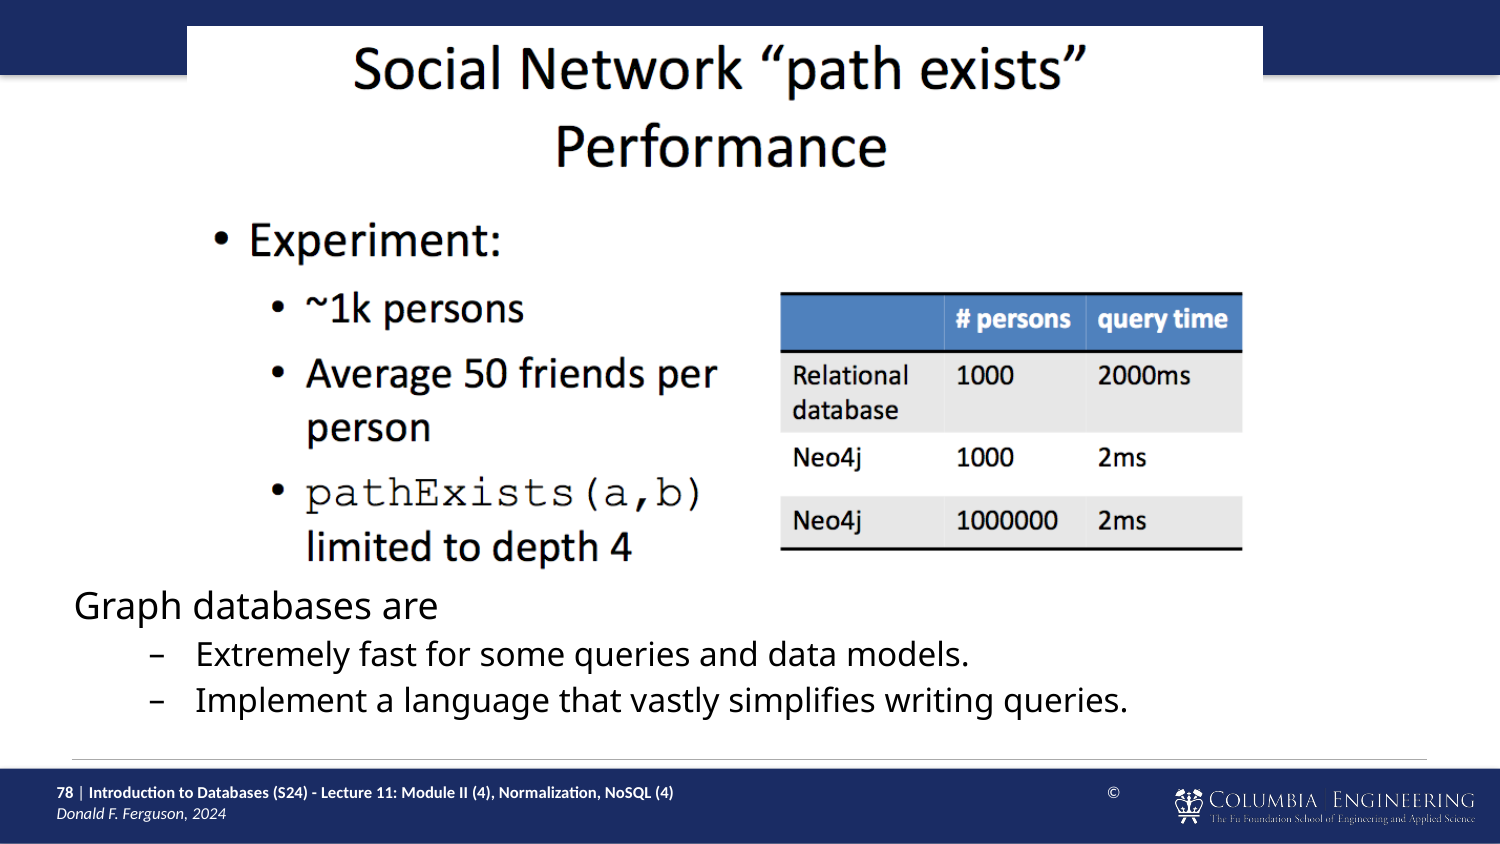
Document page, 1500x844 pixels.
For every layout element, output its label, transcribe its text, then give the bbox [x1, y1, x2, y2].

picture [187, 25, 1264, 579]
list Graph databases are Extremely fast for some queries and data models. Implement a language that vastly simplifies writing queries. [73, 581, 1430, 744]
